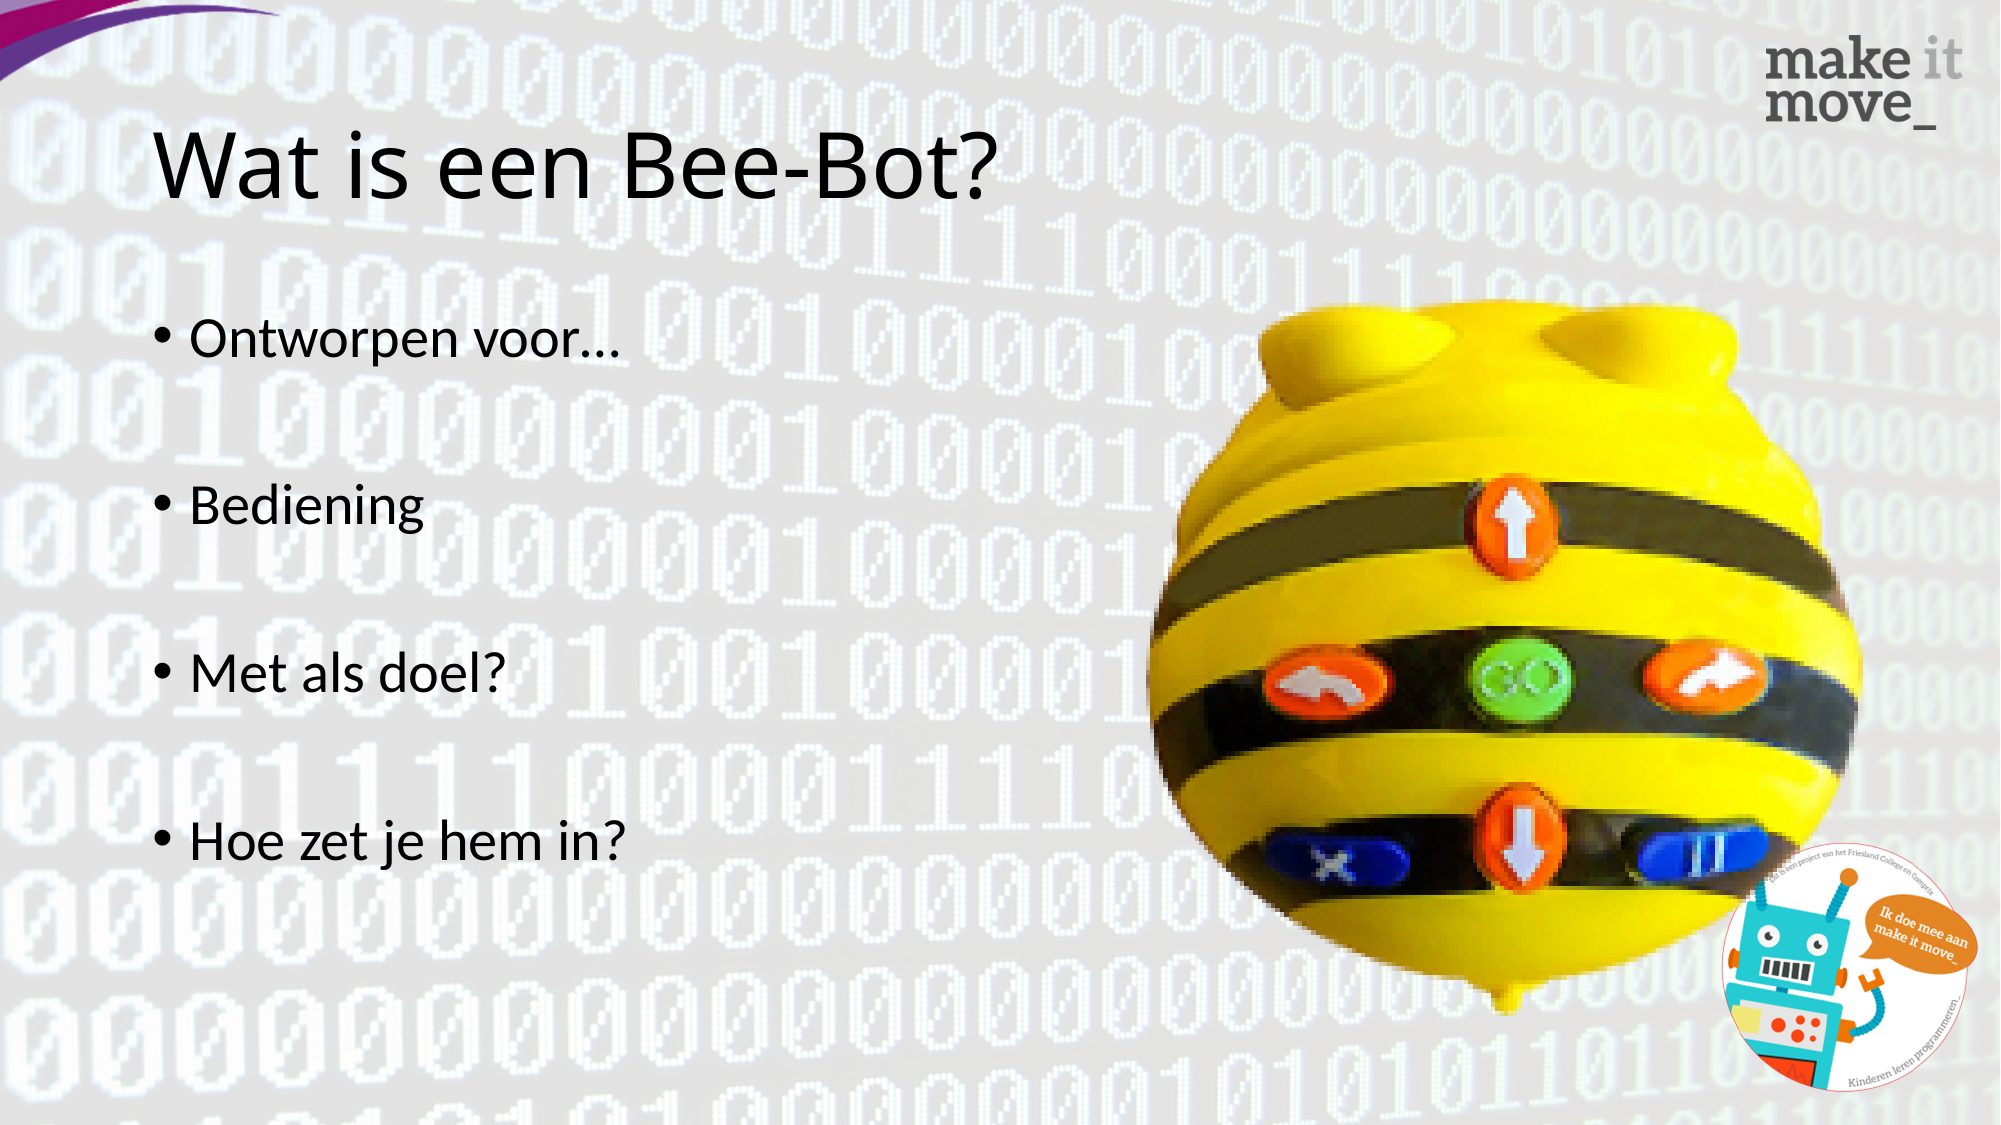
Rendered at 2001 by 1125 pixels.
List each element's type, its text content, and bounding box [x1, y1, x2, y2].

title Wat is een Bee-Bot? [137, 59, 1863, 278]
list Ontworpen voor… Bediening Met als doel? Hoe zet je hem in? [137, 299, 1146, 1014]
picture [0, 0, 2001, 1125]
